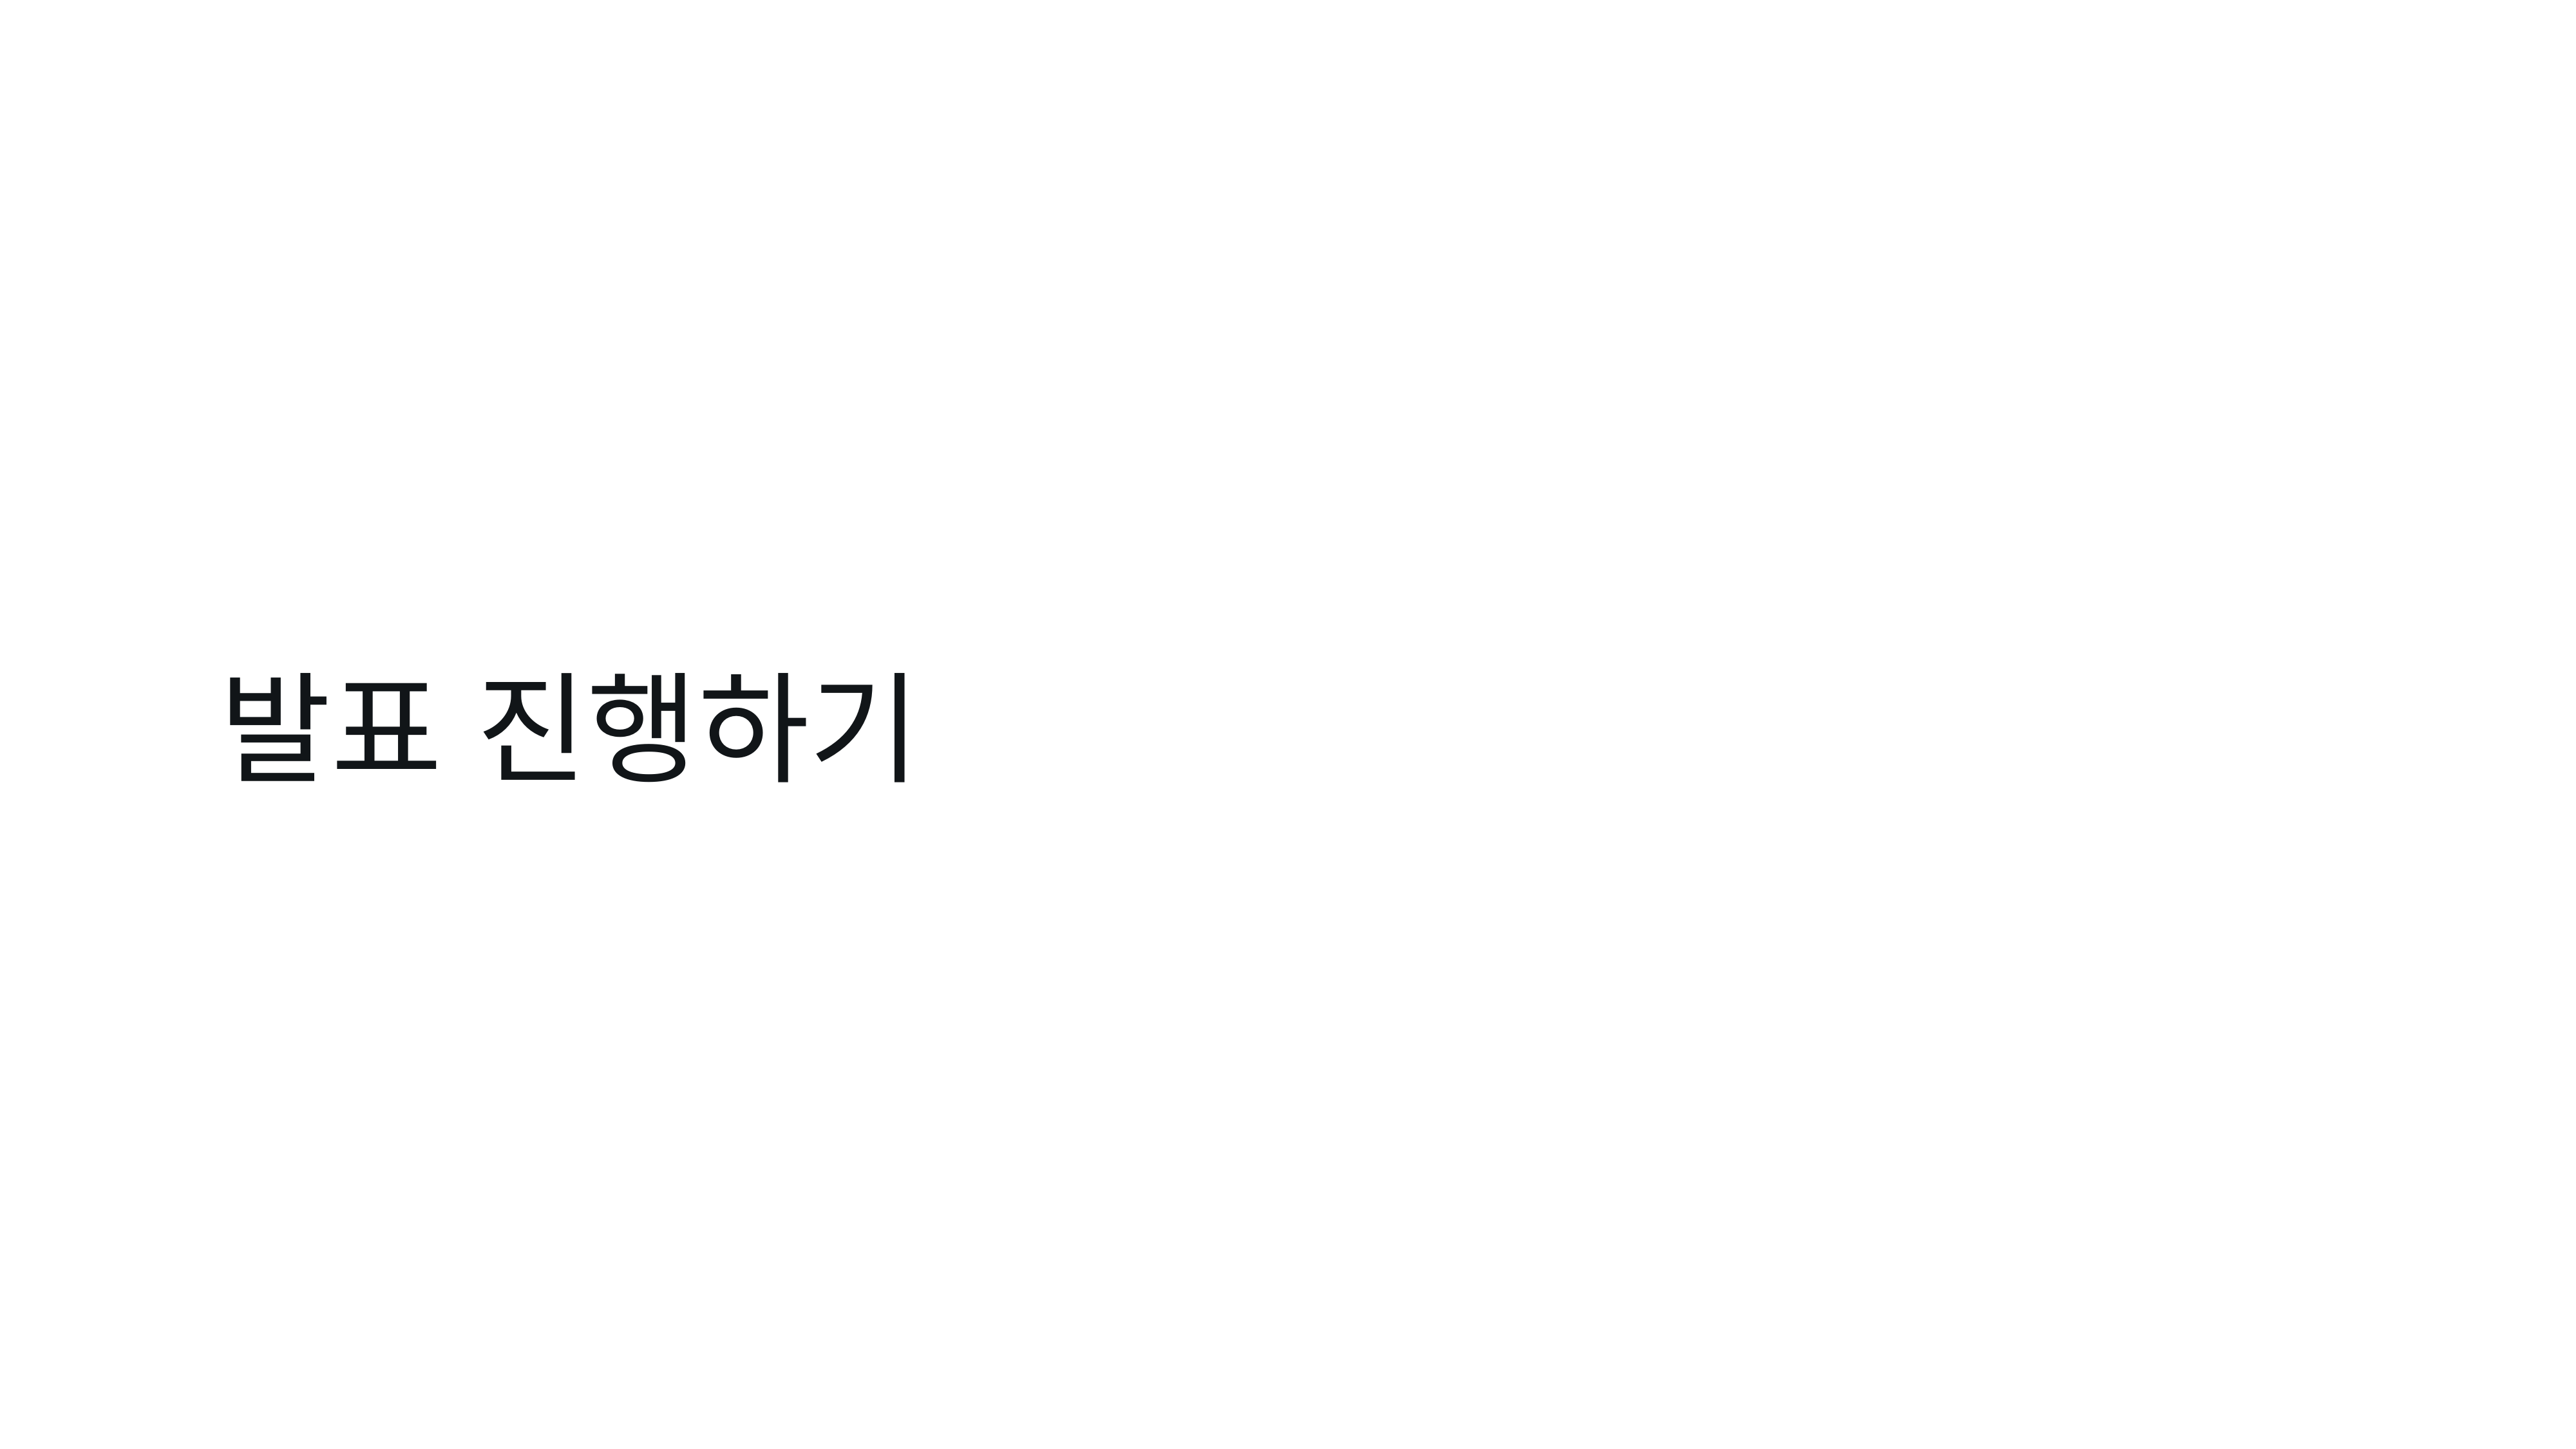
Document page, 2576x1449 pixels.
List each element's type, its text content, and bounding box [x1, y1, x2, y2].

text_box 발표 진행하기 [214, 647, 1329, 802]
